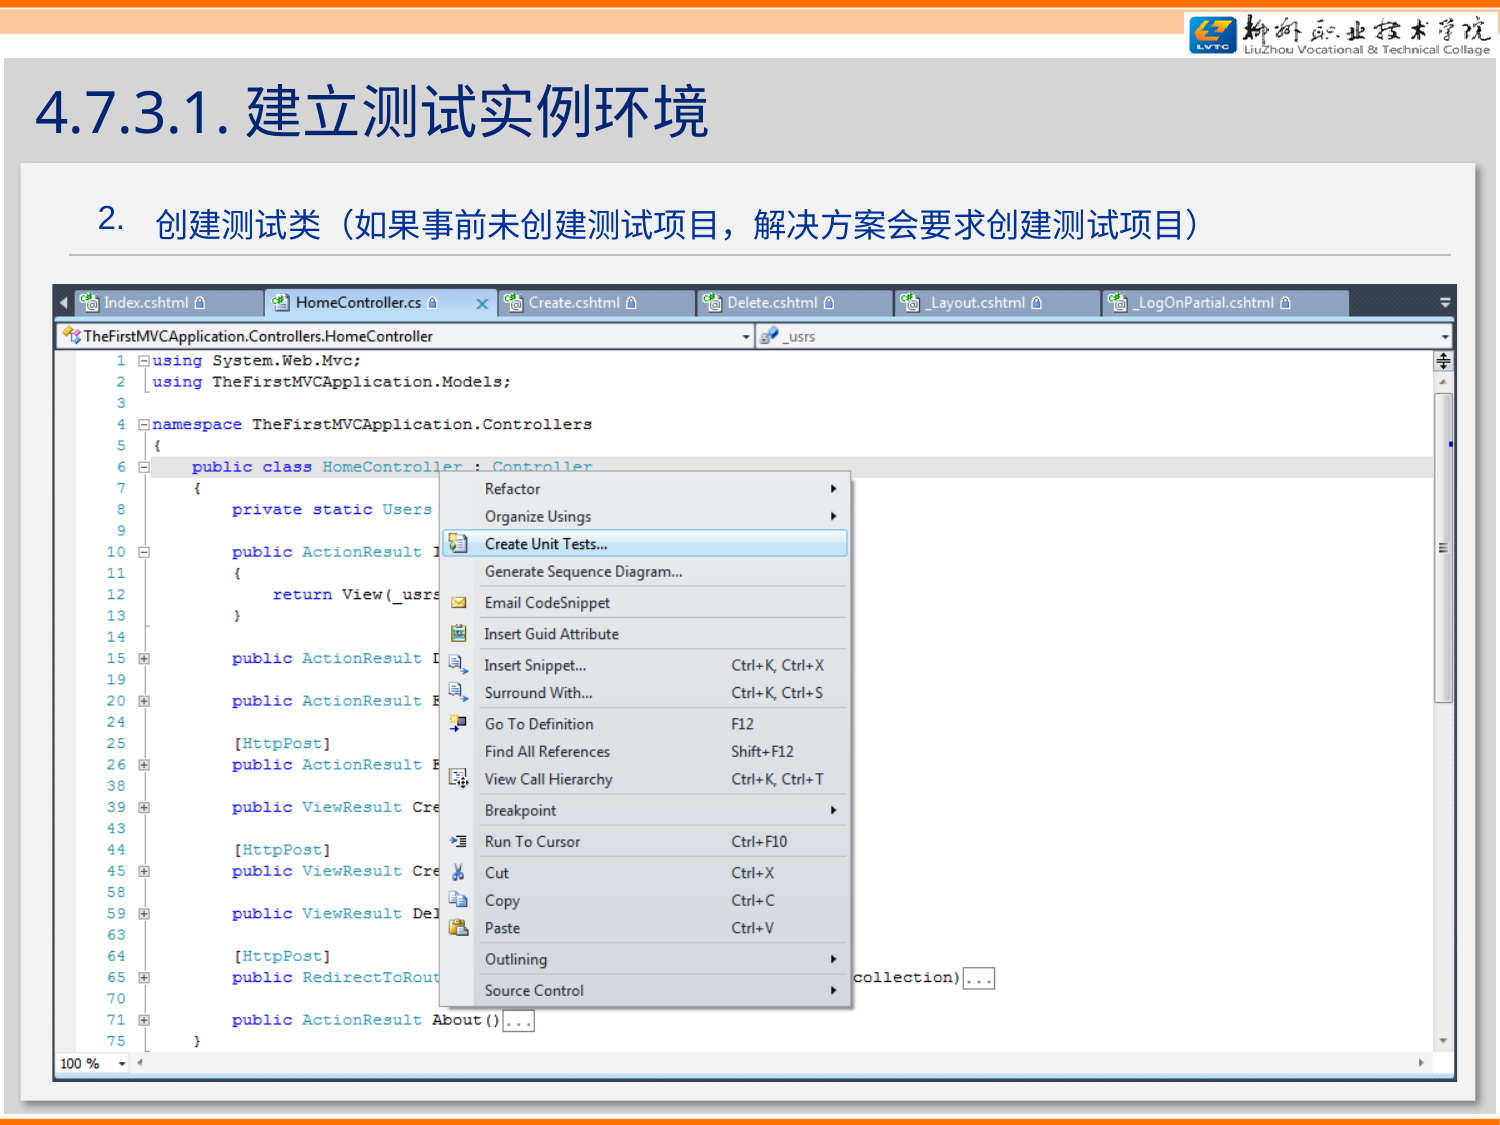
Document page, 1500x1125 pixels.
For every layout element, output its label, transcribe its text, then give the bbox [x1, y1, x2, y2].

picture [0, 0, 1500, 56]
title 4.7.3.1.建立测试实例环境 [20, 71, 1474, 151]
table_header 2. [69, 192, 140, 254]
picture [0, 1118, 1500, 1125]
table_header 创建测试类（如果事前未创建测试项目，解决方案会要求创建测试项目） [140, 192, 1451, 254]
picture [52, 284, 1458, 1082]
